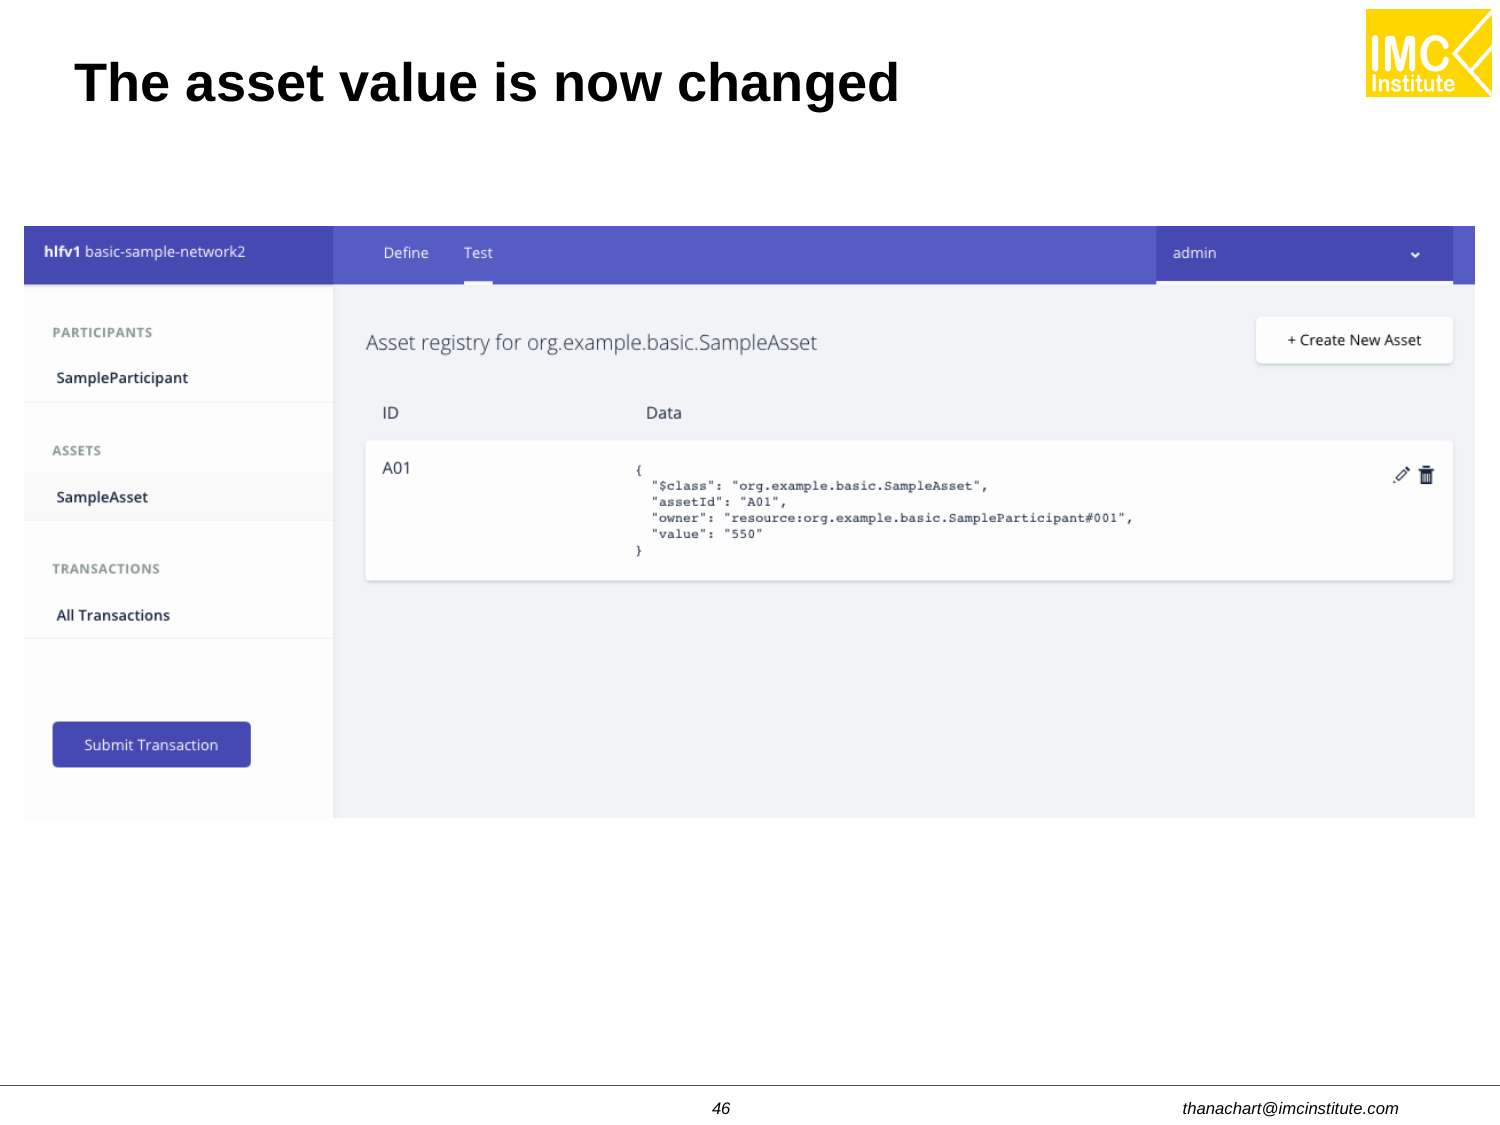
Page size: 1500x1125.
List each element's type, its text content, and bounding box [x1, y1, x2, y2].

picture [24, 226, 1476, 819]
picture [1366, 9, 1492, 97]
text_box The asset value is now changed [59, 47, 1470, 202]
